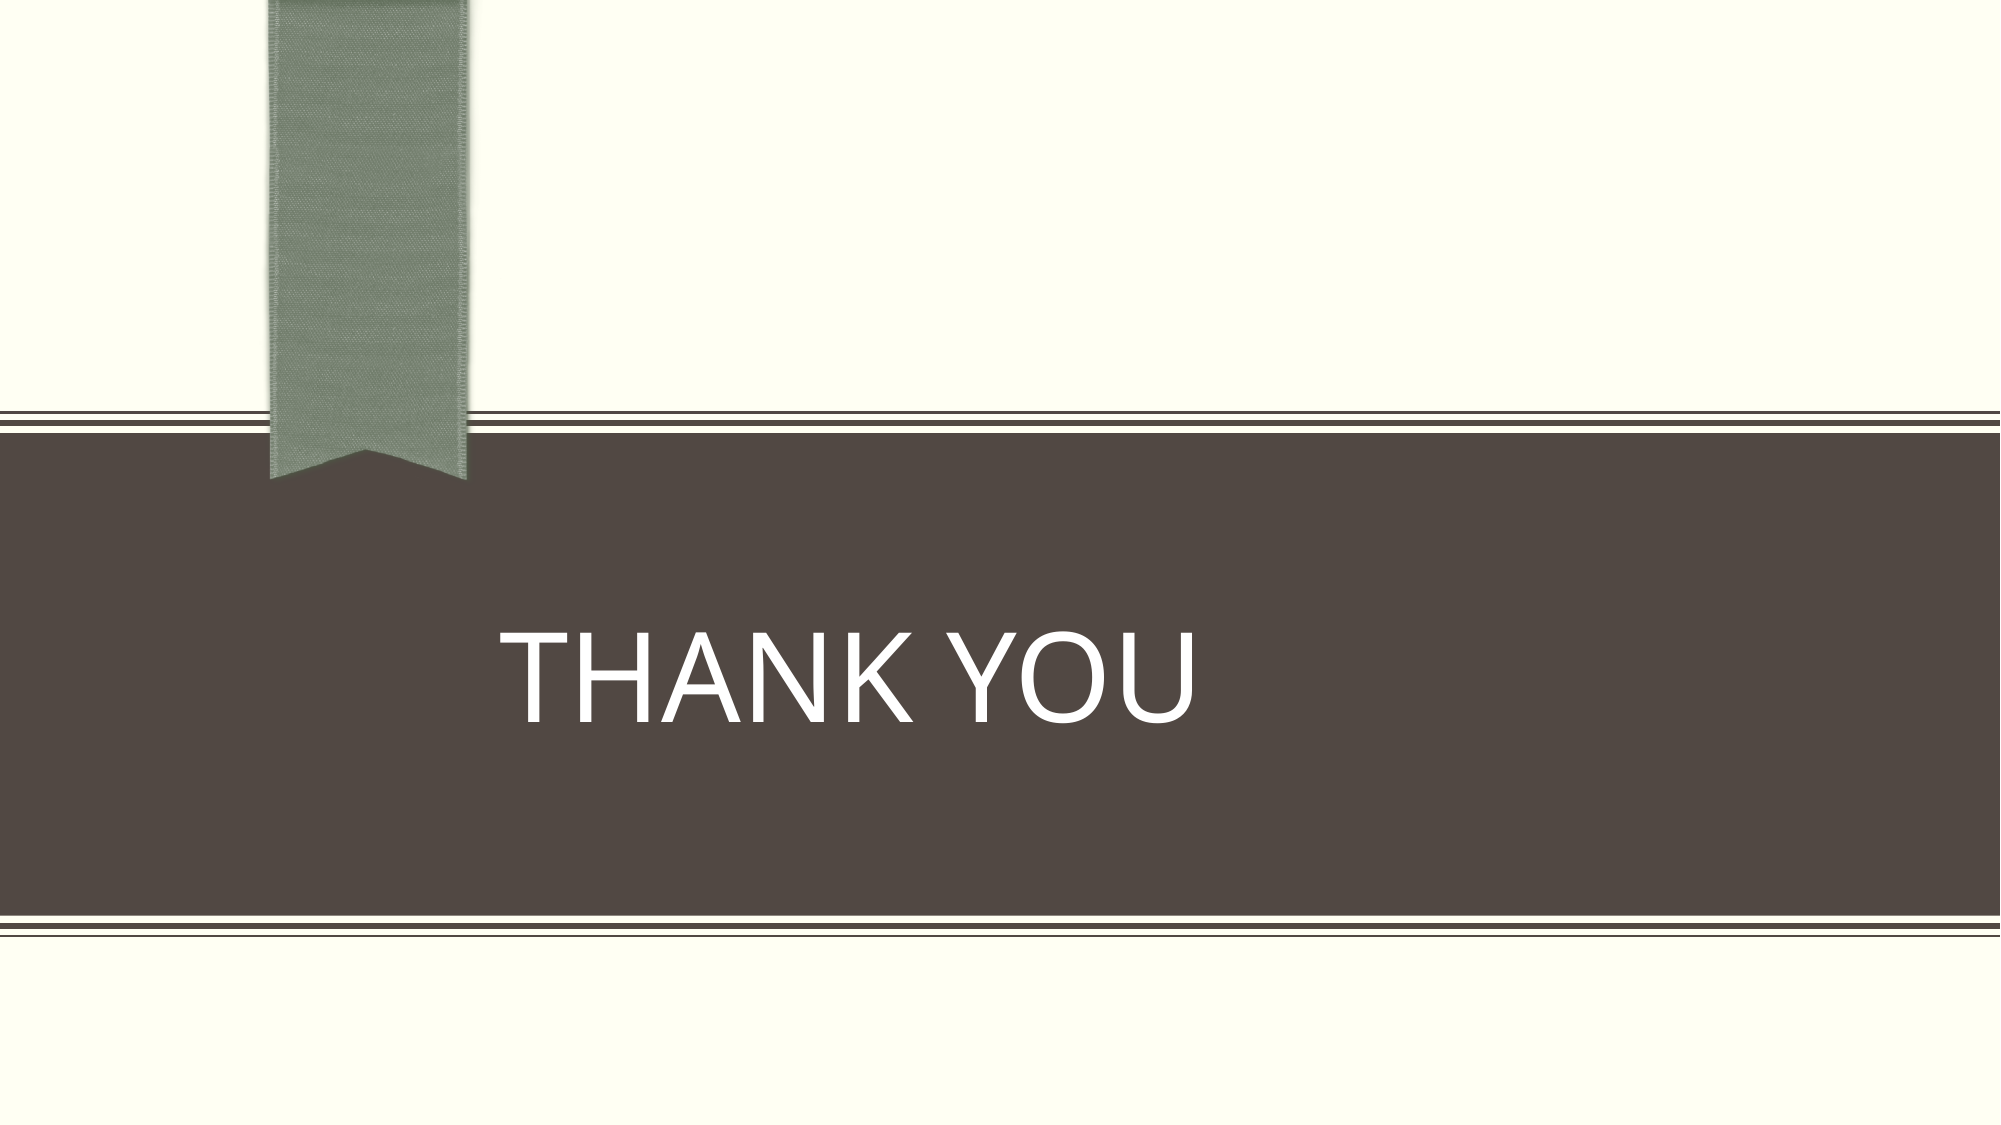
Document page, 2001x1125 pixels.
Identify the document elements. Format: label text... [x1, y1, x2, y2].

title THANK YOU [25, 543, 1678, 821]
